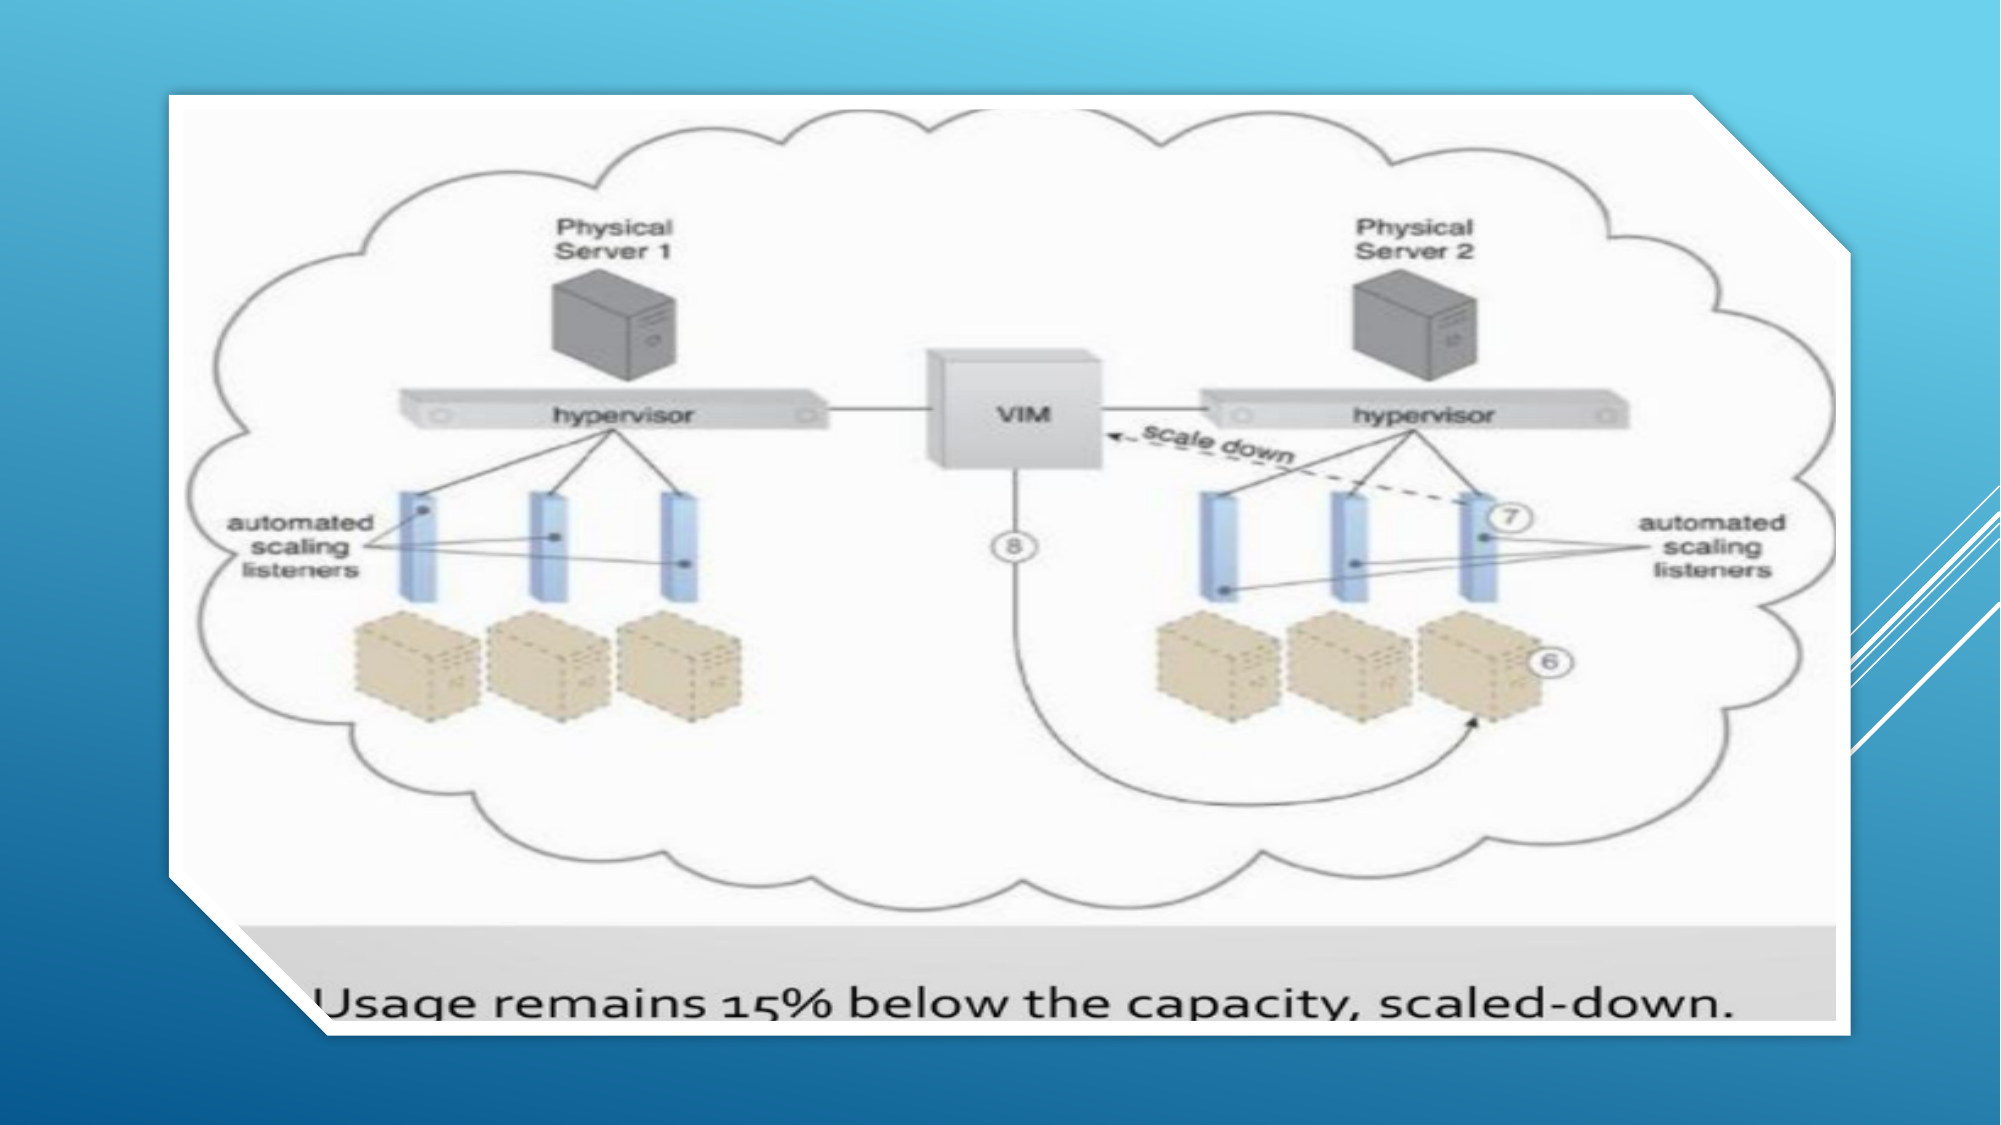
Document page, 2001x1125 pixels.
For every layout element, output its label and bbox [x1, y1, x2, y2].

picture [175, 101, 1844, 1029]
